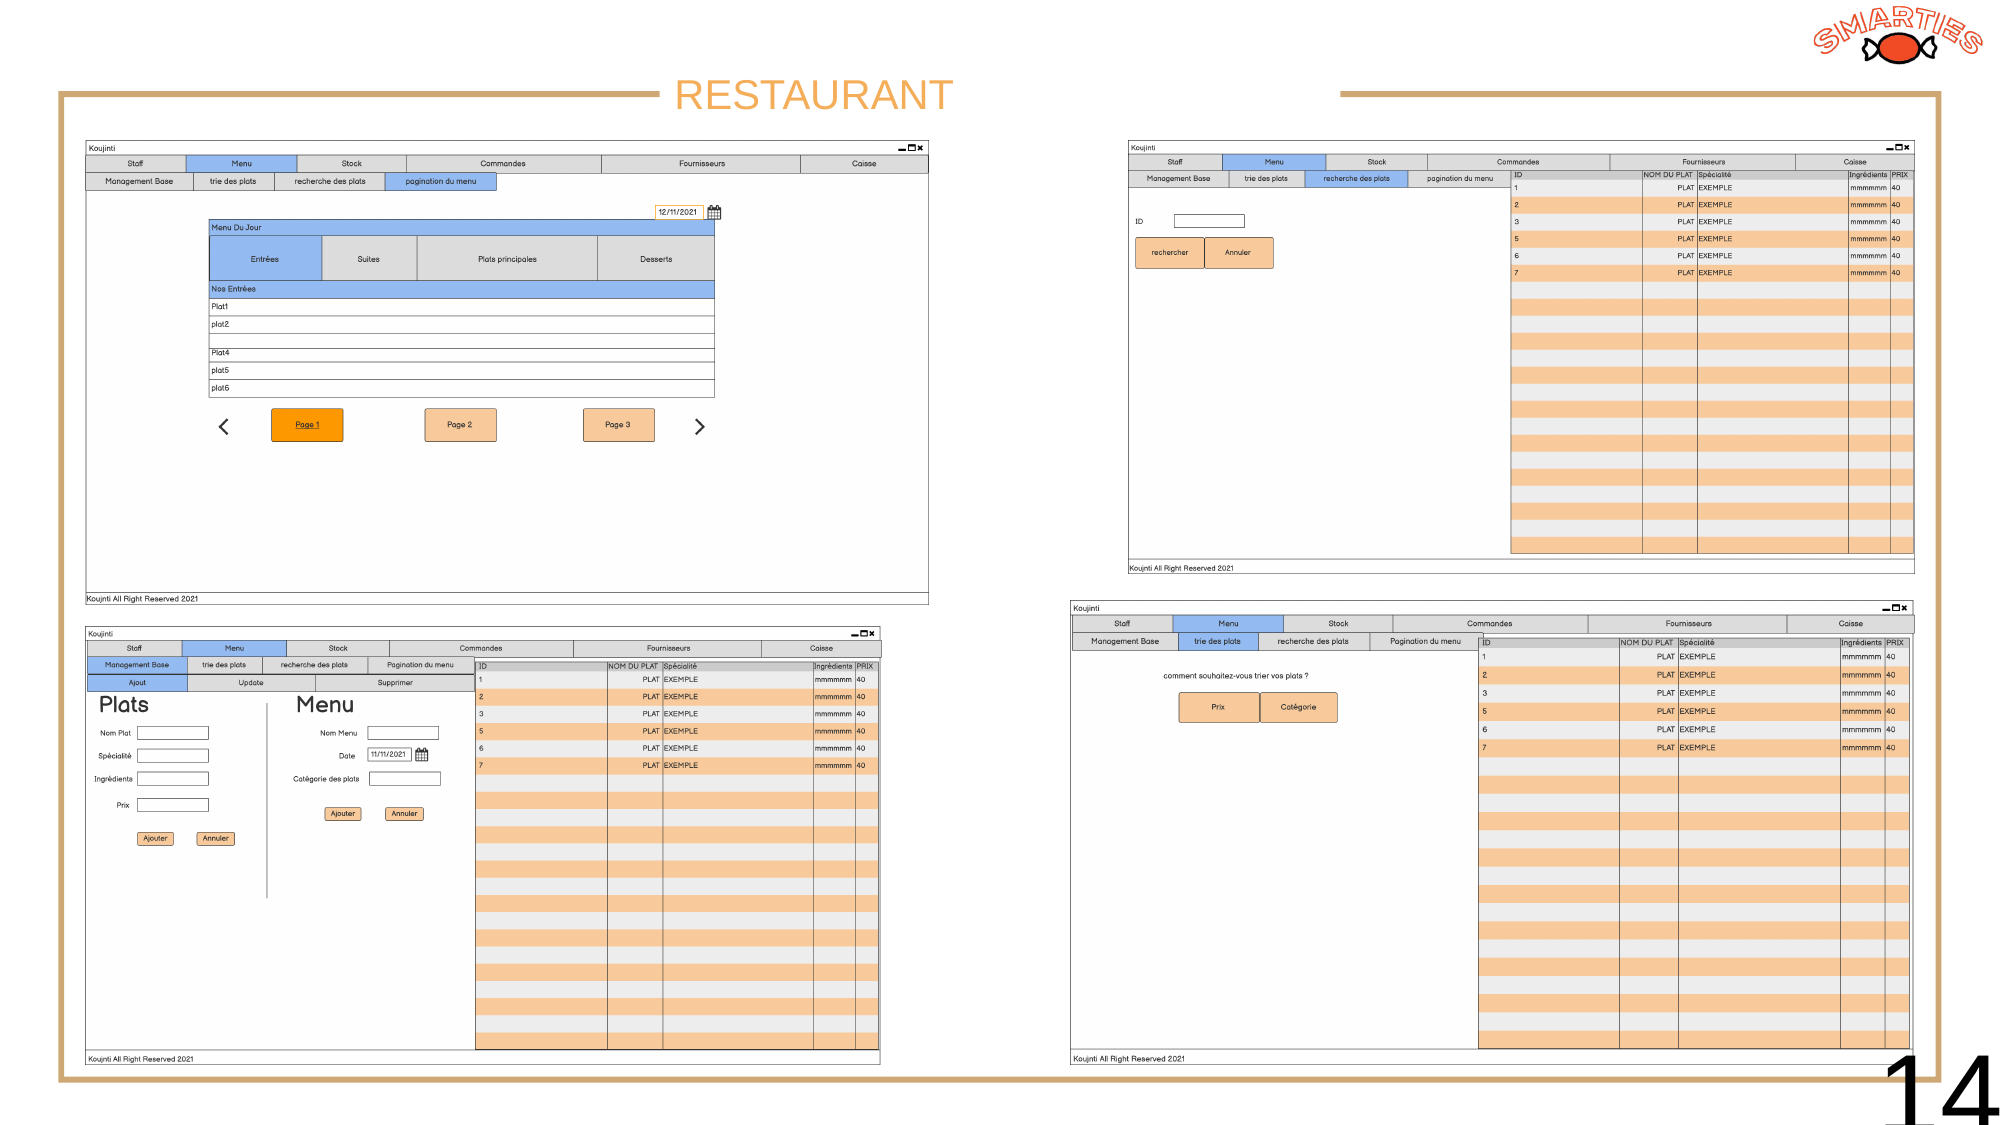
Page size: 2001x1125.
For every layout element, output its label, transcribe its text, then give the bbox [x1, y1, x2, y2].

picture [85, 626, 882, 1065]
text_box RESTAURANT [659, 60, 1341, 126]
picture [1805, 0, 1990, 69]
text_box 14 [1861, 1013, 2000, 1125]
picture [1070, 600, 1915, 1065]
picture [85, 140, 929, 605]
picture [1128, 140, 1915, 574]
